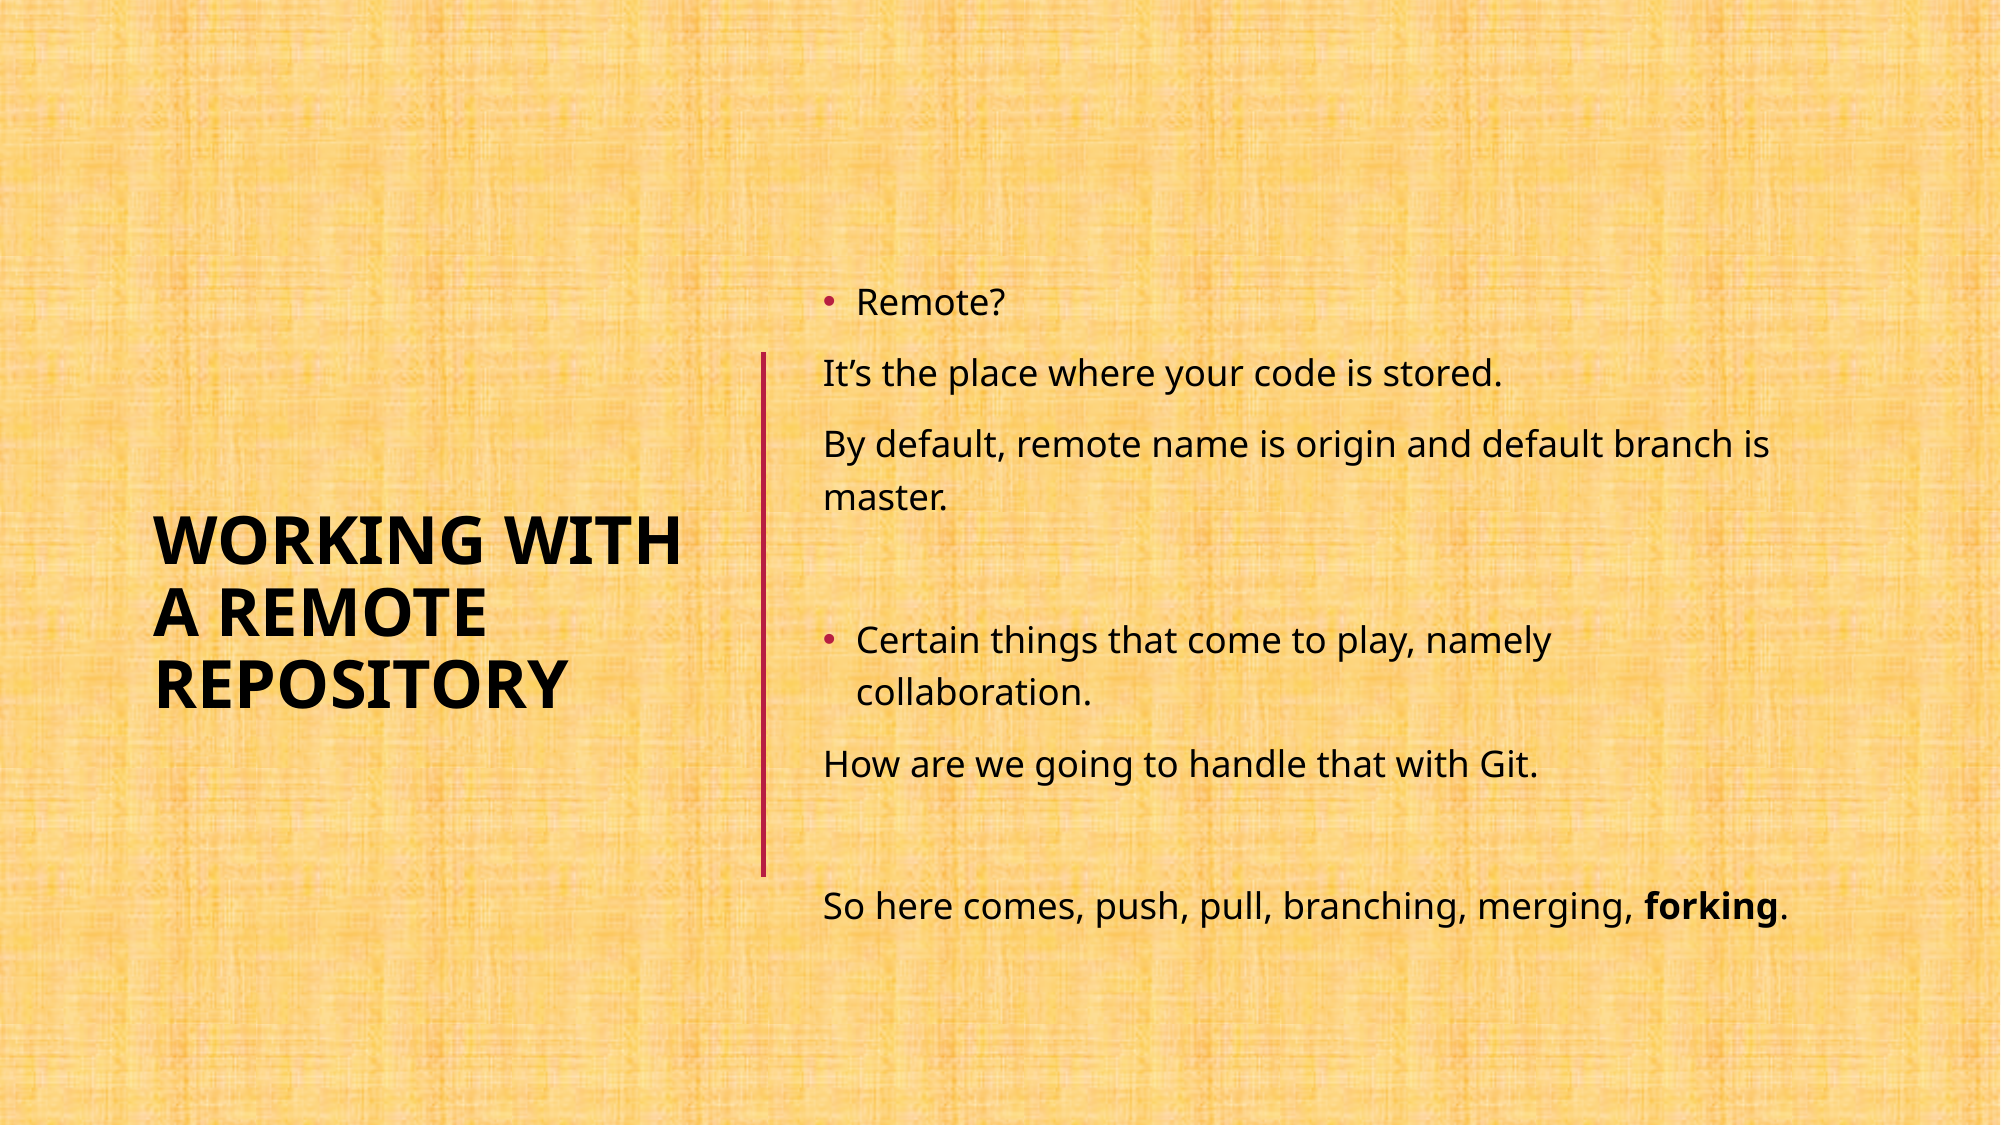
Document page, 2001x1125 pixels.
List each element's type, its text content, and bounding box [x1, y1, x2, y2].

title Working with a remote repository [138, 262, 720, 968]
text_box [0, 0, 2000, 1125]
list Remote? It’s the place where your code is stored. By default, remote name is origin and default branch is master. Certain things that come to play, namely collaboration. How are we going to handle that with Git. So here comes, push, pull, branching, merging, forking. [807, 262, 1814, 968]
